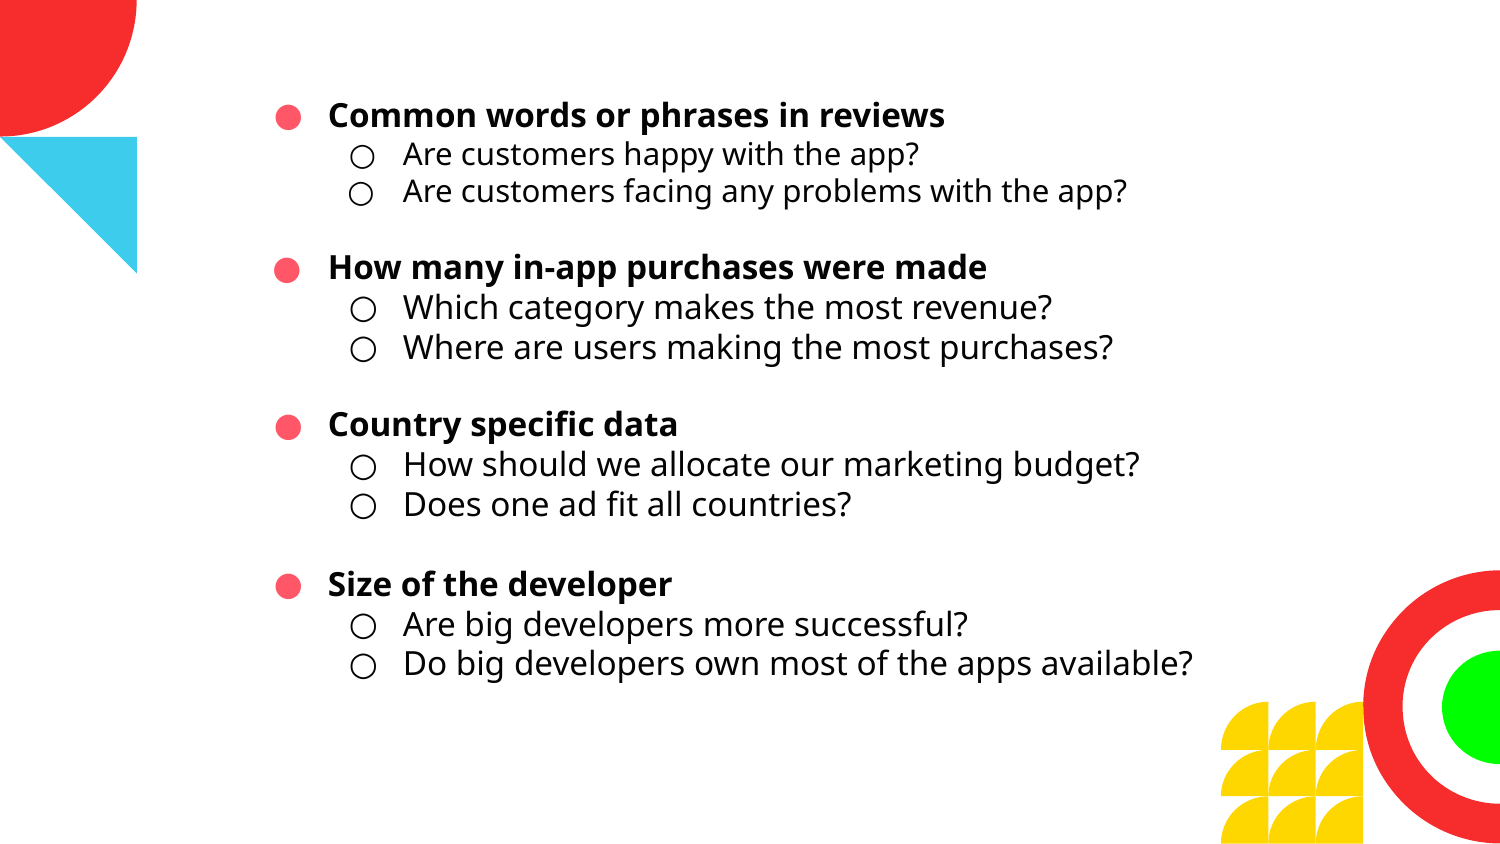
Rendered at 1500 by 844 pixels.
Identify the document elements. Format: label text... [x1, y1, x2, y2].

list Common words or phrases in reviews Are customers happy with the app? Are customers facing any problems with the app? How many in-app purchases were made Which category makes the most revenue? Where are users making the most purchases? Country specific data How should we allocate our marketing budget? Does one ad fit all countries? Size of the developer Are big developers more successful? Do big developers own most of the apps available? [237, 79, 1299, 716]
